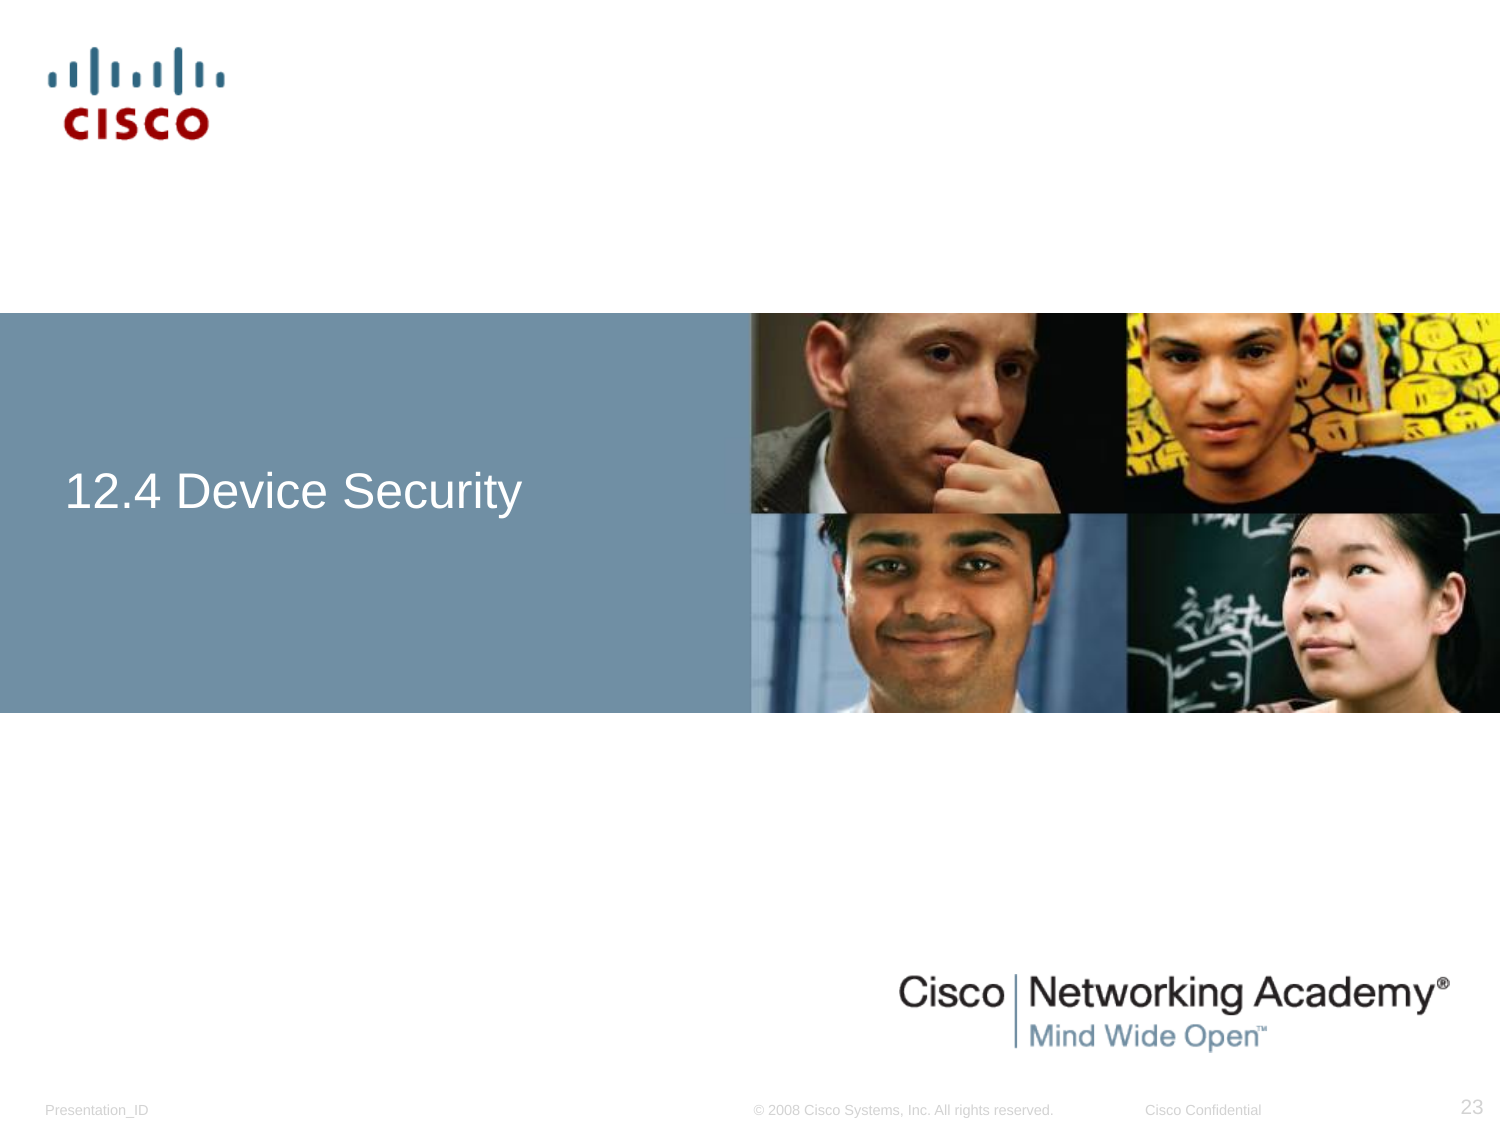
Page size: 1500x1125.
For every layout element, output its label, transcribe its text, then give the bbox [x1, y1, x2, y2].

title 12.4 Device Security [51, 371, 684, 615]
picture [899, 974, 1450, 1053]
picture [0, 313, 1500, 713]
picture [40, 19, 233, 168]
